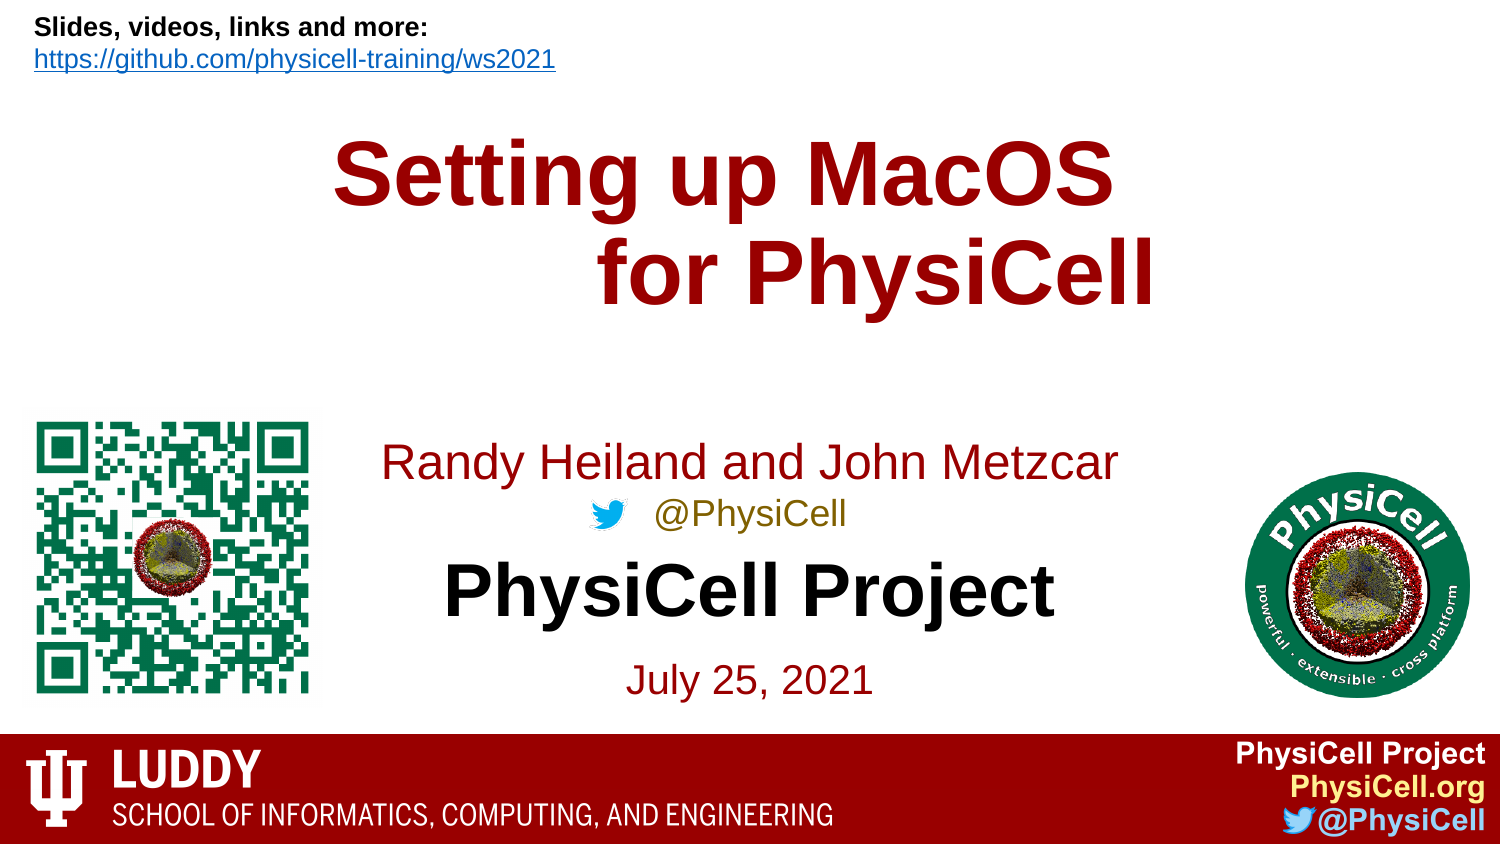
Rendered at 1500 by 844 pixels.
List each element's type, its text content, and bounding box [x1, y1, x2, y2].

picture [589, 495, 628, 534]
list Randy Heiland and John Metzcar @PhysiCell [323, 436, 1200, 527]
list July 25, 2021 [323, 647, 1200, 708]
title Setting up MacOS for PhysiCell [75, 75, 1425, 375]
picture [1244, 472, 1470, 698]
picture [0, 734, 1500, 844]
picture [21, 407, 323, 708]
text_box Slides, videos, links and more: https://github.com/physicell-training/ws2021 [33, 9, 556, 75]
